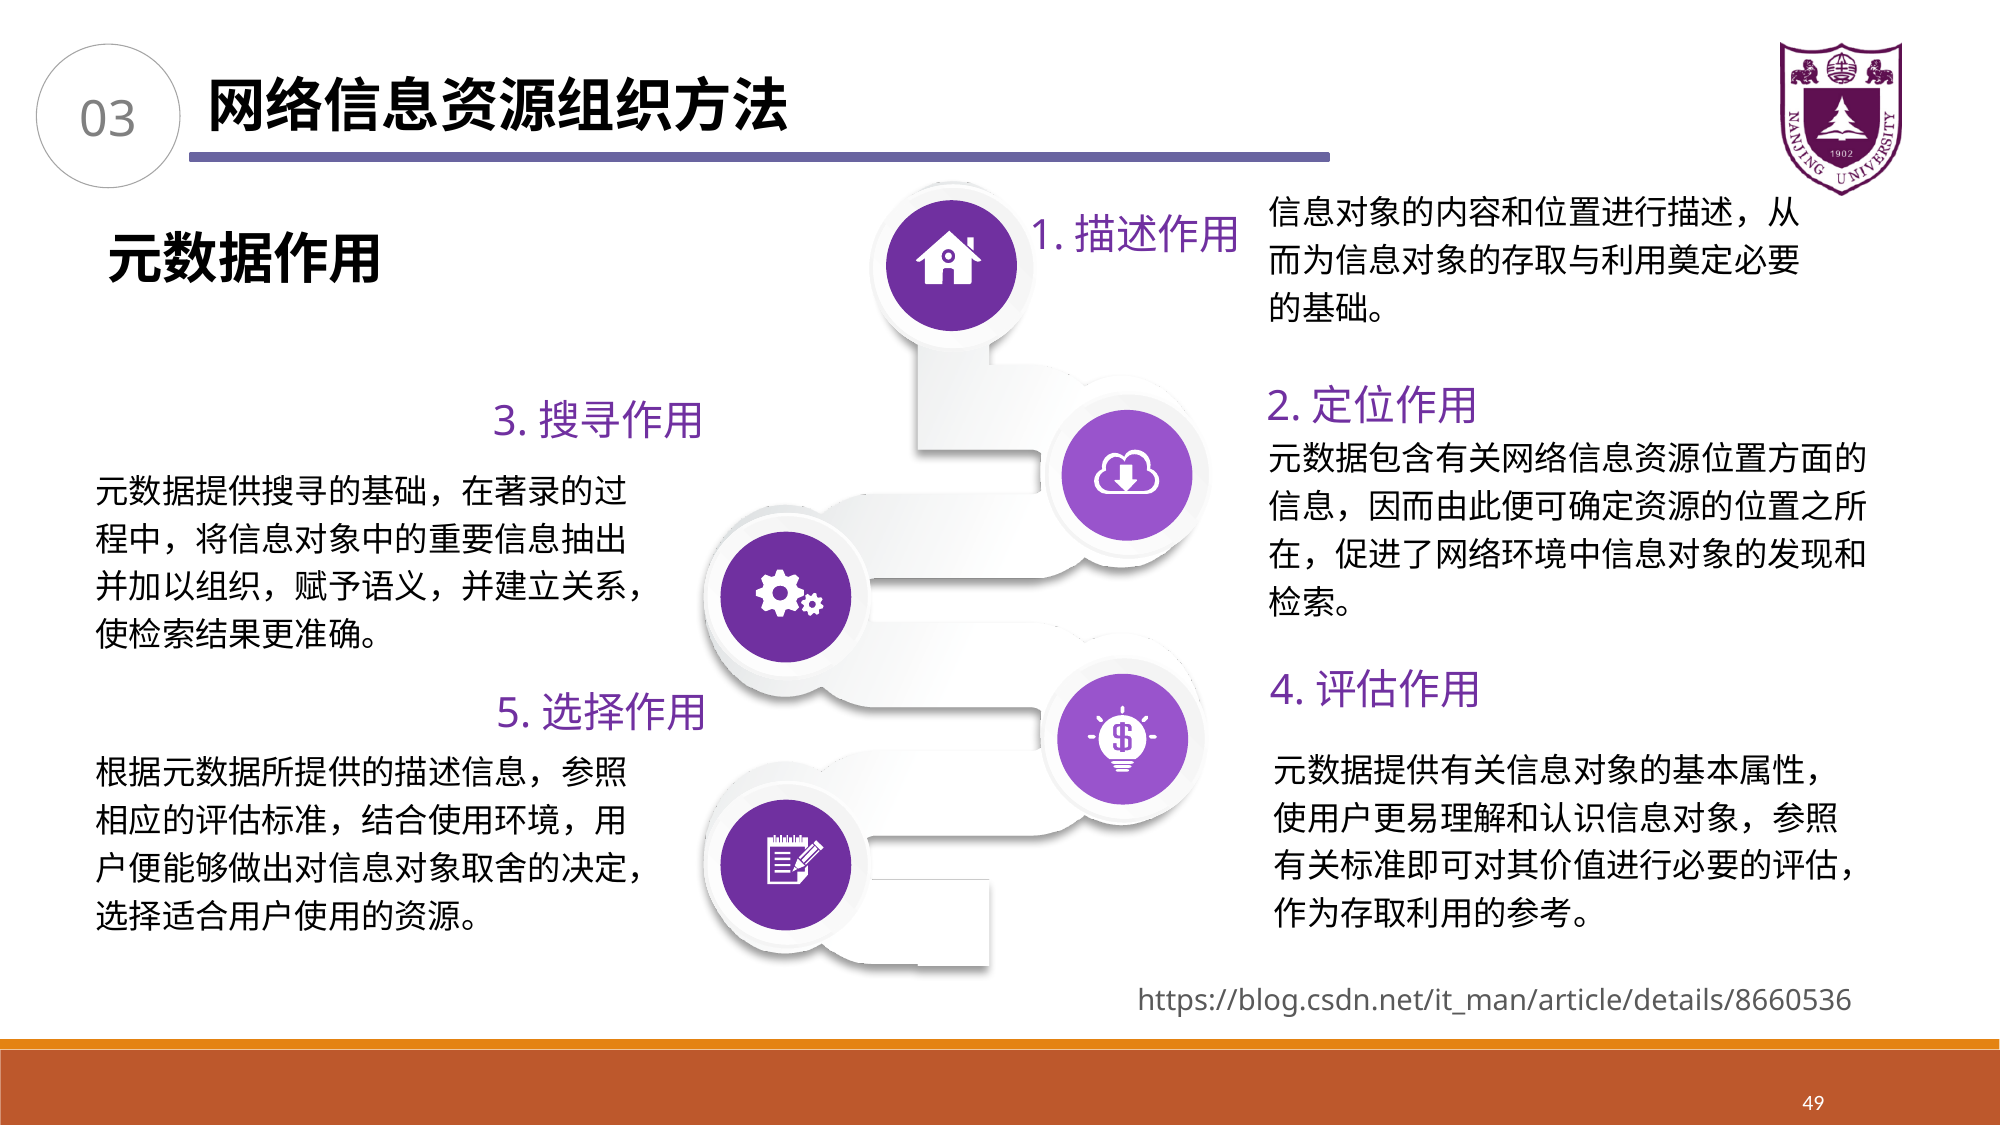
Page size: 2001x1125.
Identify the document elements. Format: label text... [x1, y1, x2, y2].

text_box https://blog.csdn.net/it_man/article/details/8660536 [1122, 966, 1961, 1024]
text_box 2.定位作用 [1271, 370, 1494, 422]
text_box 元数据作用 [92, 215, 518, 298]
text_box 3.搜寻作用 [477, 386, 631, 452]
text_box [1044, 390, 1213, 559]
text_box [868, 183, 1038, 353]
text_box 根据元数据所提供的描述信息，参照相应的评估标准，结合使用环境，用户便能够做出对信息对象取舍的决定，选择适合用户使用的资源。 [81, 736, 631, 942]
picture [634, 133, 1263, 967]
text_box 元数据提供搜寻的基础，在著录的过程中，将信息对象中的重要信息抽出并加以组织，赋予语义，并建立关系，使检索结果更准确。 [81, 454, 631, 661]
text_box [1271, 152, 1330, 162]
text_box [703, 780, 872, 949]
text_box 元数据包含有关网络信息资源位置方面的信息，因而由此便可确定资源的位置之所在，促进了网络环境中信息对象的发现和检索。 [1271, 422, 1902, 628]
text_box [1087, 705, 1158, 773]
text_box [766, 834, 825, 885]
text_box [1040, 654, 1209, 823]
text_box 4.评估作用 [1271, 655, 1498, 721]
text_box 信息对象的内容和位置进行描述，从而为信息对象的存取与利用奠定必要的基础。 [1271, 175, 1819, 335]
picture [1779, 42, 1902, 196]
text_box 网络信息资源组织方法 [192, 60, 805, 146]
slide_number 49 [1624, 1071, 1840, 1125]
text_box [915, 230, 982, 285]
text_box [755, 569, 825, 618]
text_box 元数据提供有关信息对象的基本属性，使用户更易理解和认识信息对象，参照有关标准即可对其价值进行必要的评估，作为存取利用的参考。 [1271, 733, 1867, 940]
text_box [189, 152, 628, 162]
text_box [703, 512, 872, 681]
text_box 03 [35, 42, 182, 190]
text_box 5.选择作用 [481, 678, 631, 736]
